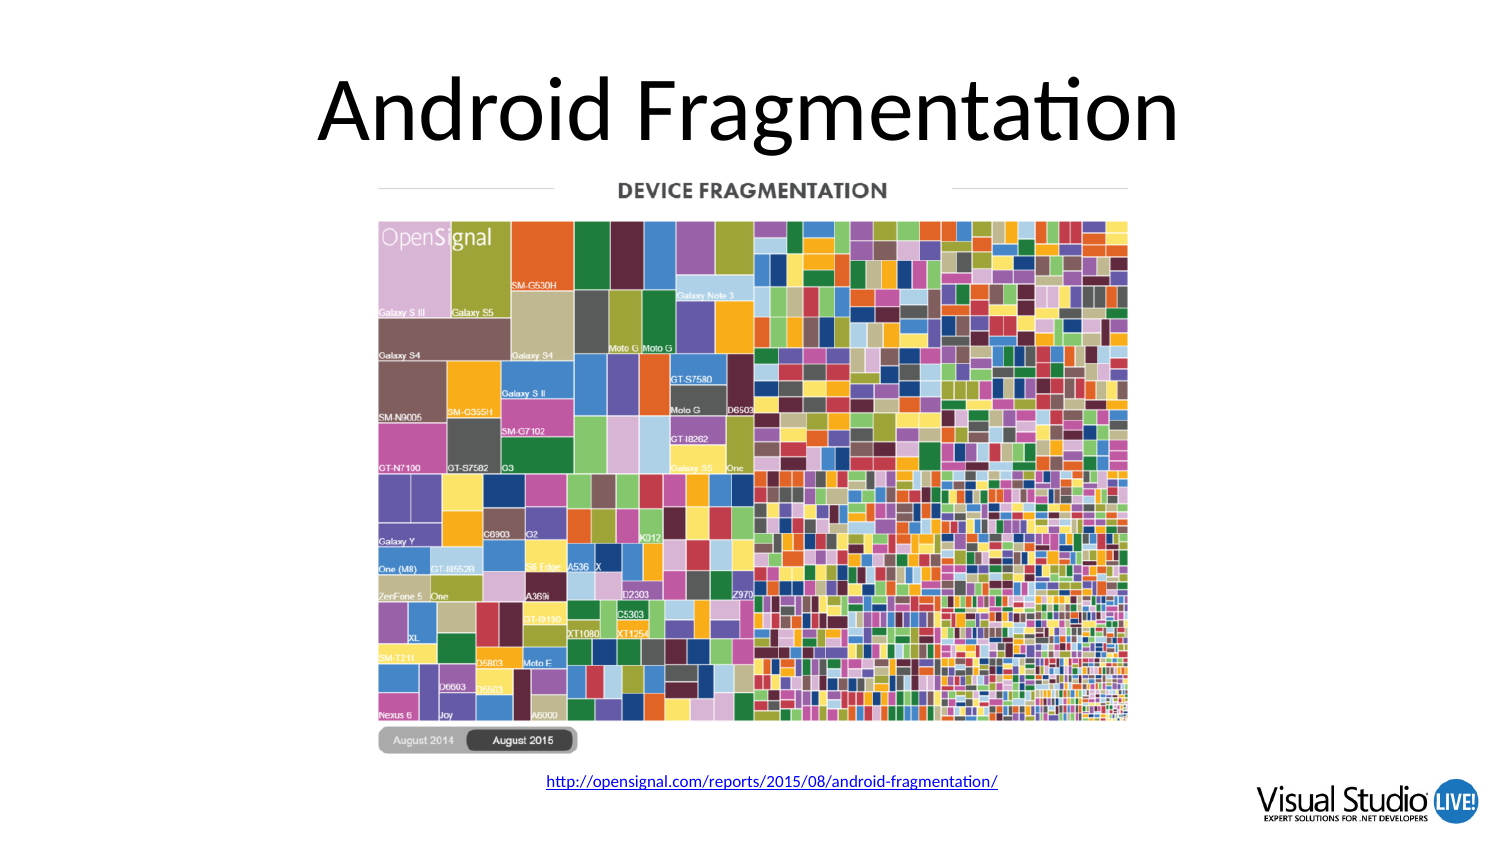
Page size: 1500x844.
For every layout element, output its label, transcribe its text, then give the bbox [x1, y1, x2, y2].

text_box http://opensignal.com/reports/2015/08/android-fragmentation/ [22, 764, 1478, 844]
picture [0, 0, 1500, 844]
title Android Fragmentation [75, 33, 1425, 175]
